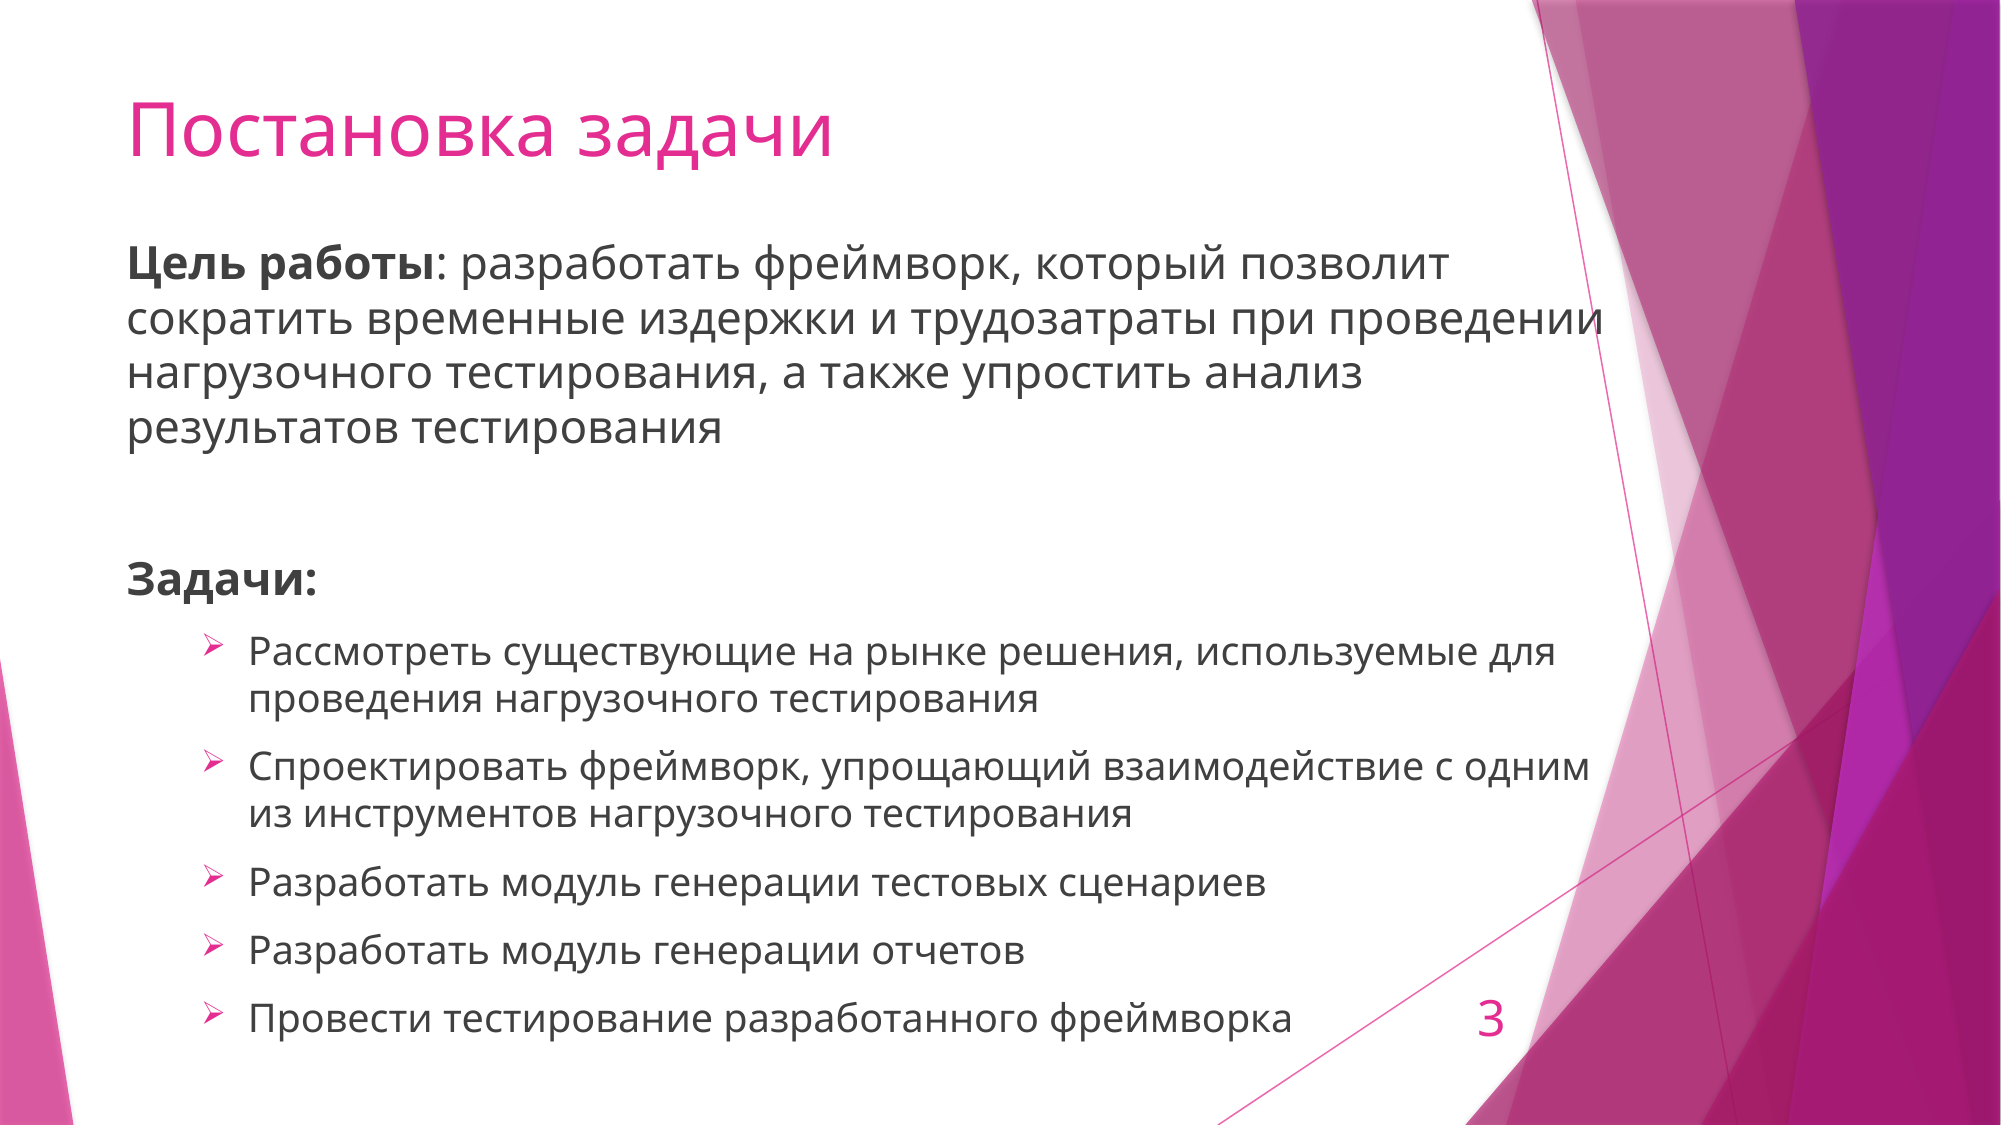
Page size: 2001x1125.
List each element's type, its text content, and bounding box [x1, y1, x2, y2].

title Постановка задачи [111, 74, 1522, 200]
slide_number 3 [1409, 991, 1522, 1051]
list Цель работы: разработать фреймворк, который позволит сократить временные издержки и трудозатраты при проведении нагрузочного тестирования, а также упростить анализ результатов тестирования Задачи: Рассмотреть существующие на рынке решения, используемые для проведения нагрузочного тестирования Спроектировать фреймворк, упрощающий взаимодействие с одним из инструментов нагрузочного тестирования Разработать модуль генерации тестовых сценариев Разработать модуль генерации отчетов Провести тестирование разработанного фреймворка [111, 225, 1626, 1078]
